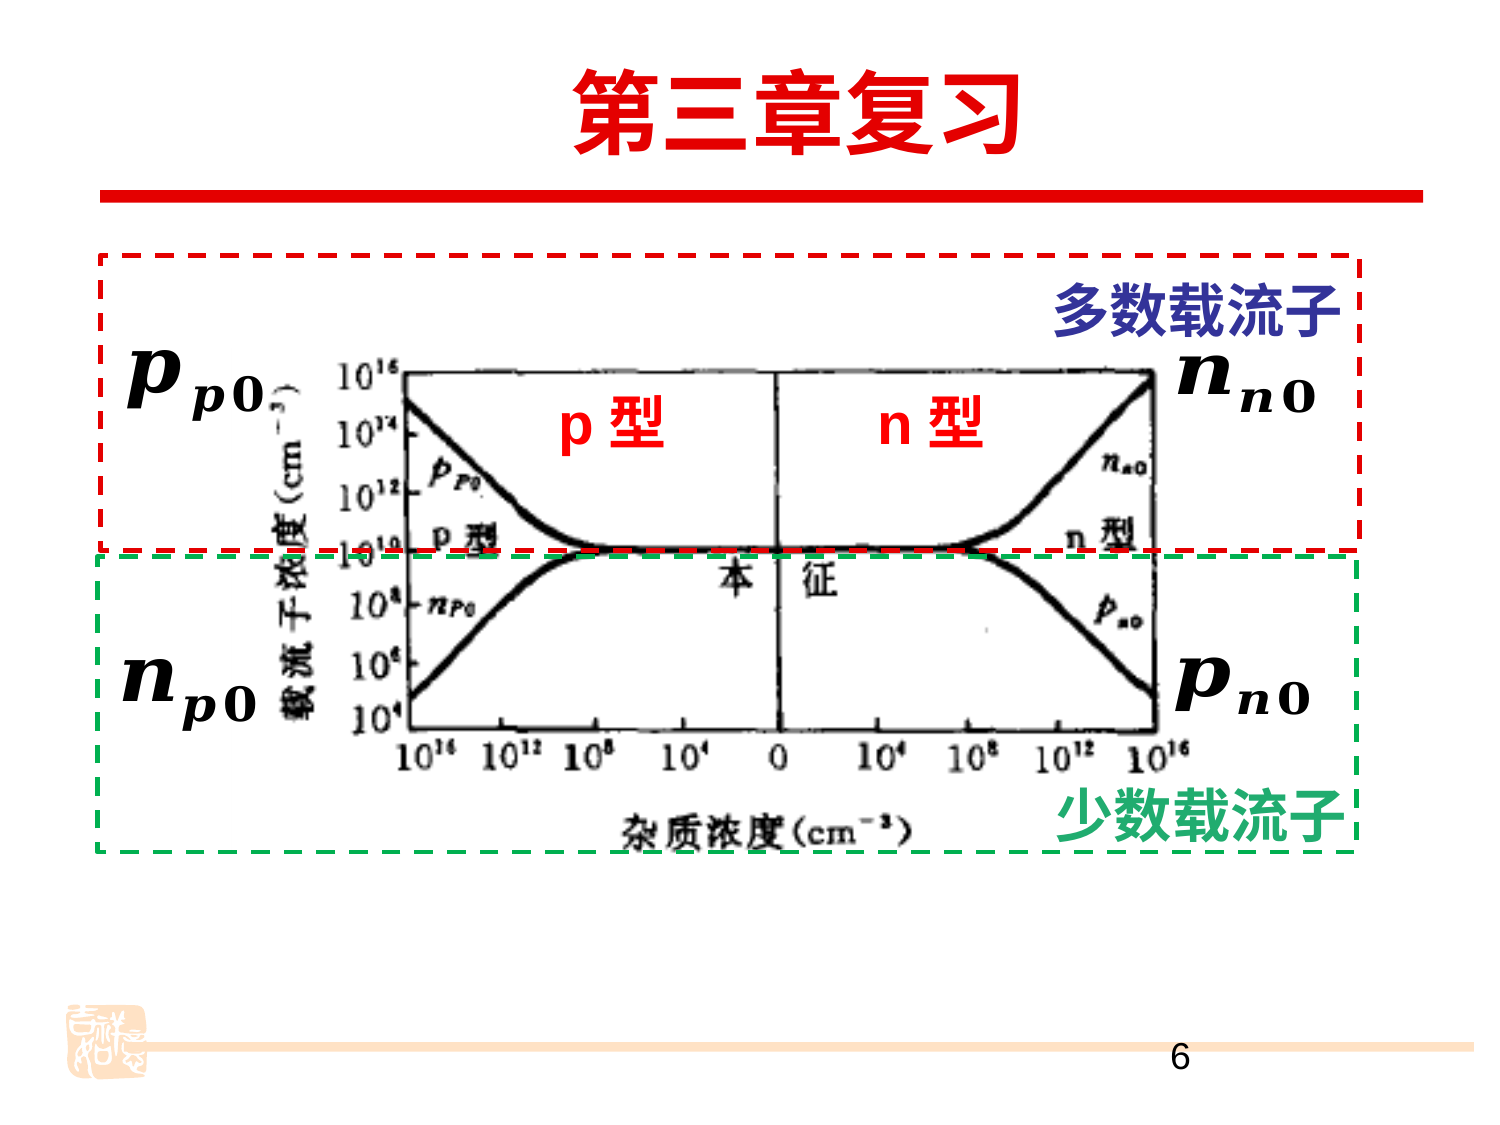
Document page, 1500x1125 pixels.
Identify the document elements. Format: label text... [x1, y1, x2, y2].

text_box 少数载流子 [1228, 772, 1363, 857]
picture [229, 348, 1224, 855]
title 第三章复习 [159, 52, 1438, 170]
text_box [1228, 555, 1359, 854]
text_box [98, 253, 1362, 553]
text_box [95, 555, 224, 854]
slide_number 6 [1155, 1024, 1468, 1100]
